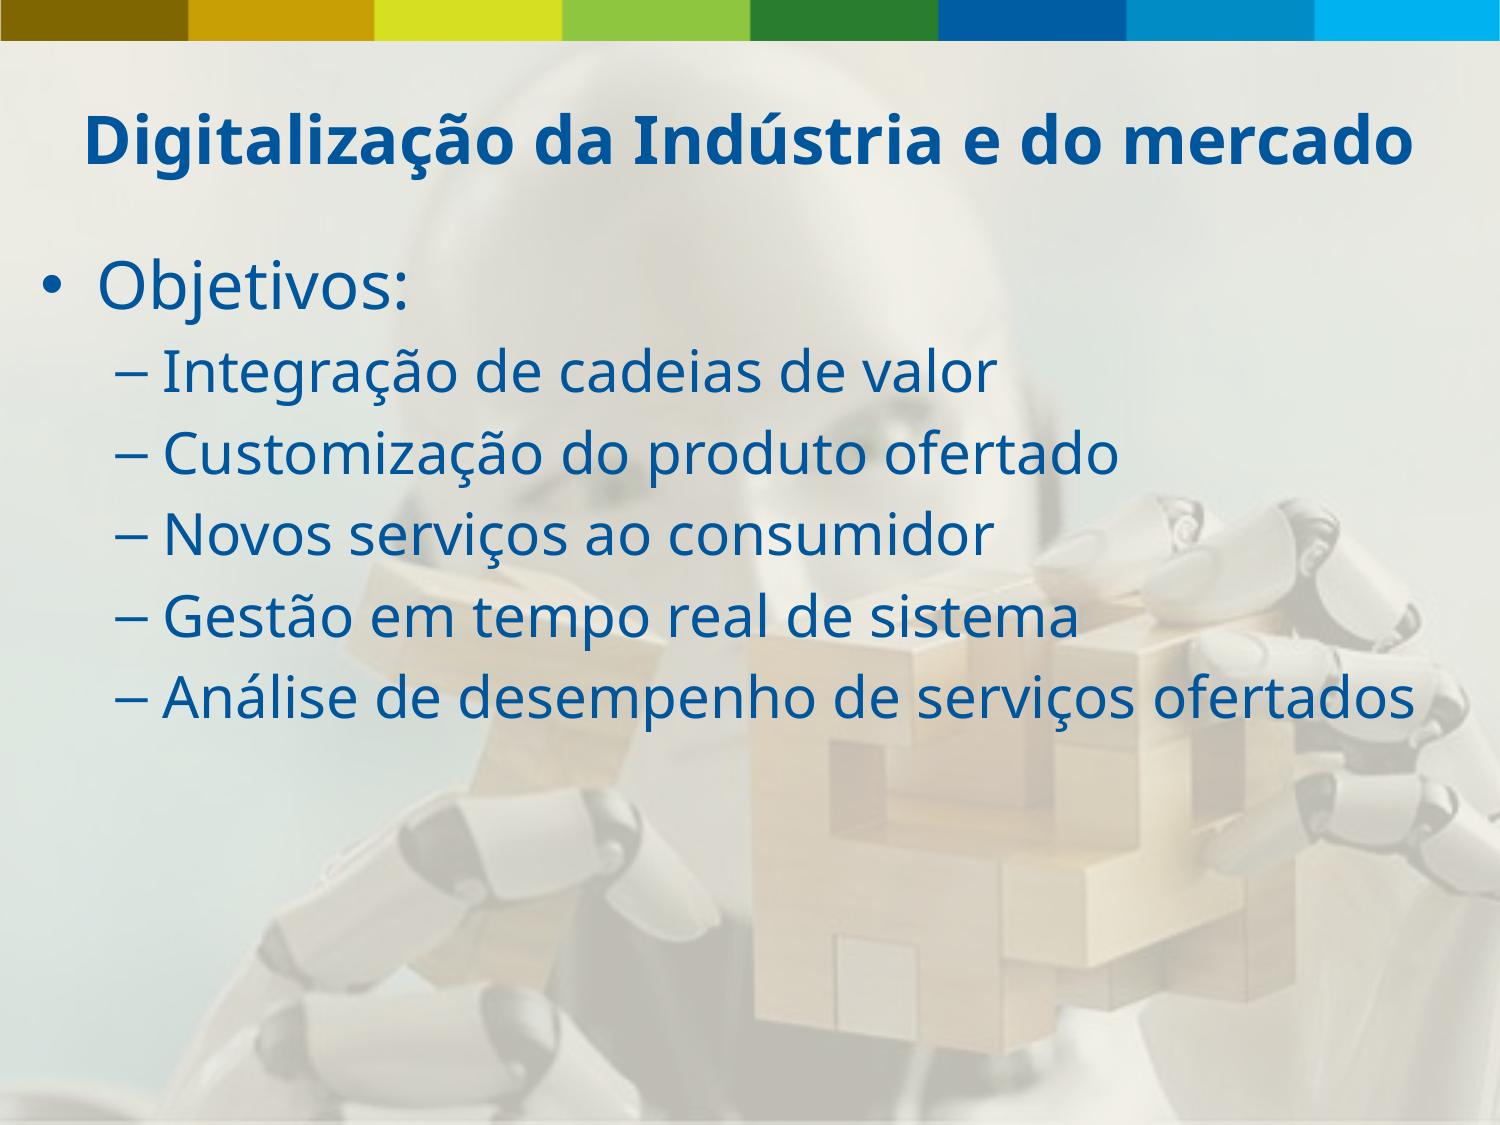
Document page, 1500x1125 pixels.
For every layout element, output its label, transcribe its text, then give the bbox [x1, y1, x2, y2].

title Digitalização da Indústria e do mercado [25, 59, 1474, 216]
list Objetivos: Integração de cadeias de valor Customização do produto ofertado Novos serviços ao consumidor Gestão em tempo real de sistema Análise de desempenho de serviços ofertados [25, 235, 1474, 1001]
picture [2, 0, 1125, 41]
